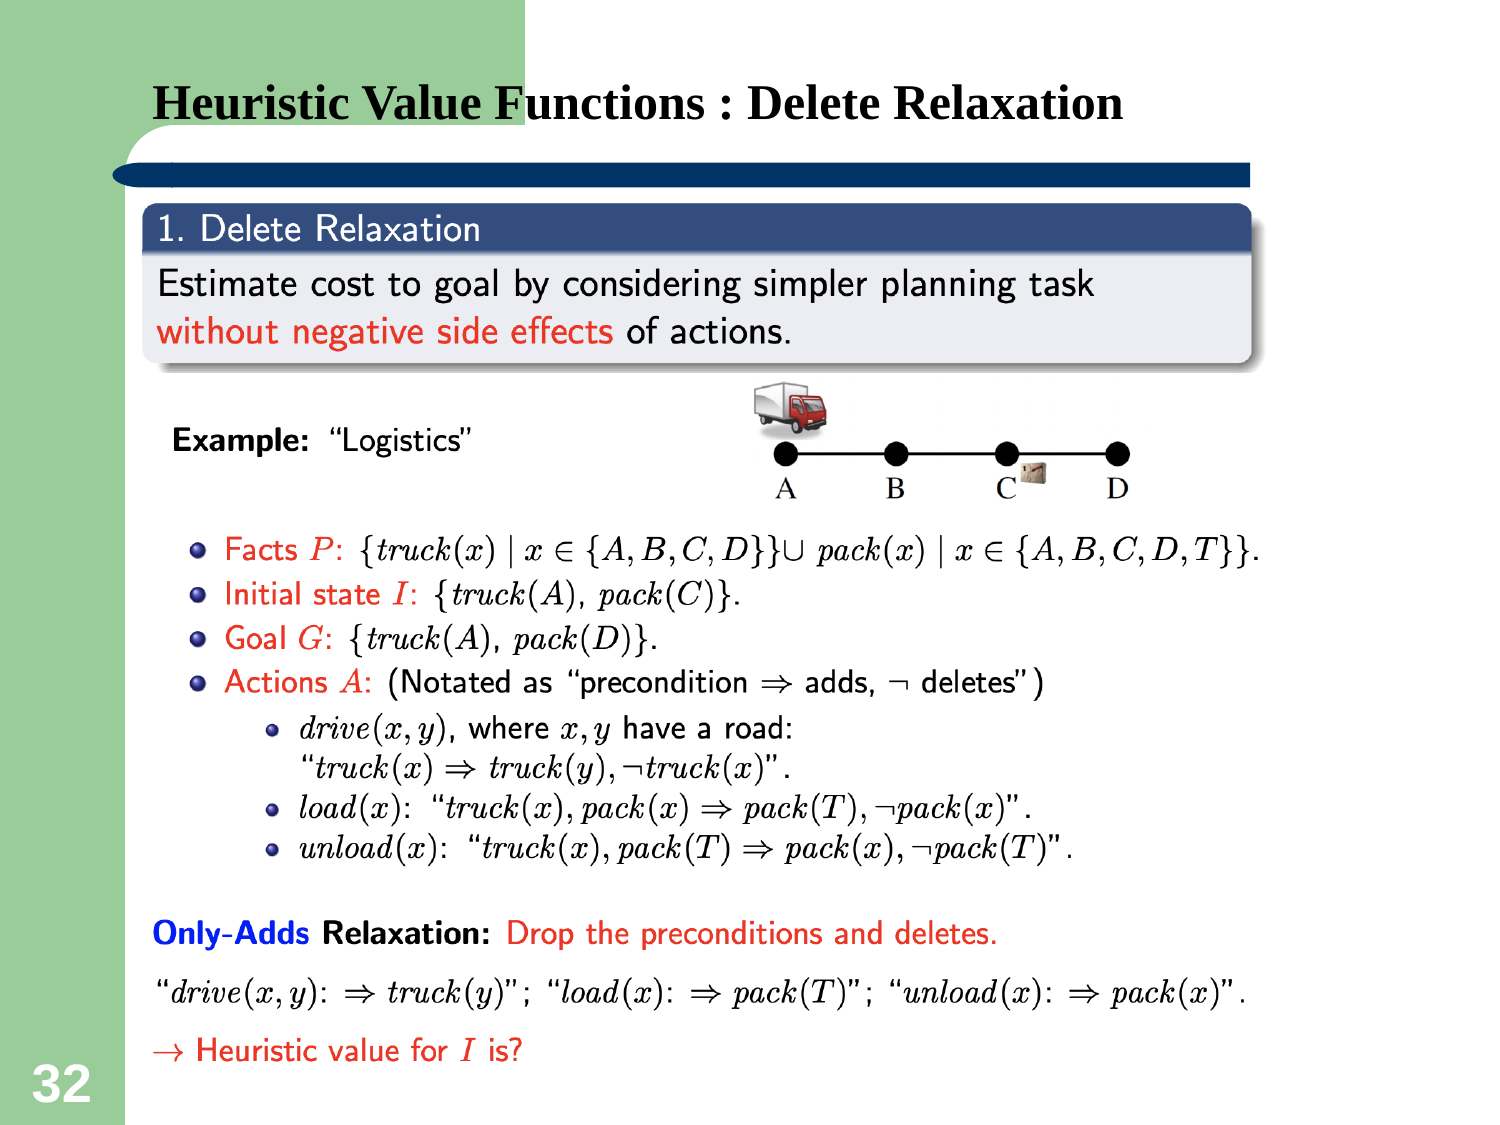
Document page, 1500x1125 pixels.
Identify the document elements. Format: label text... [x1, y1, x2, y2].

slide_number 32 [13, 1040, 111, 1121]
title Heuristic Value Functions : Delete Relaxation [137, 37, 1450, 138]
picture [135, 195, 1304, 1083]
